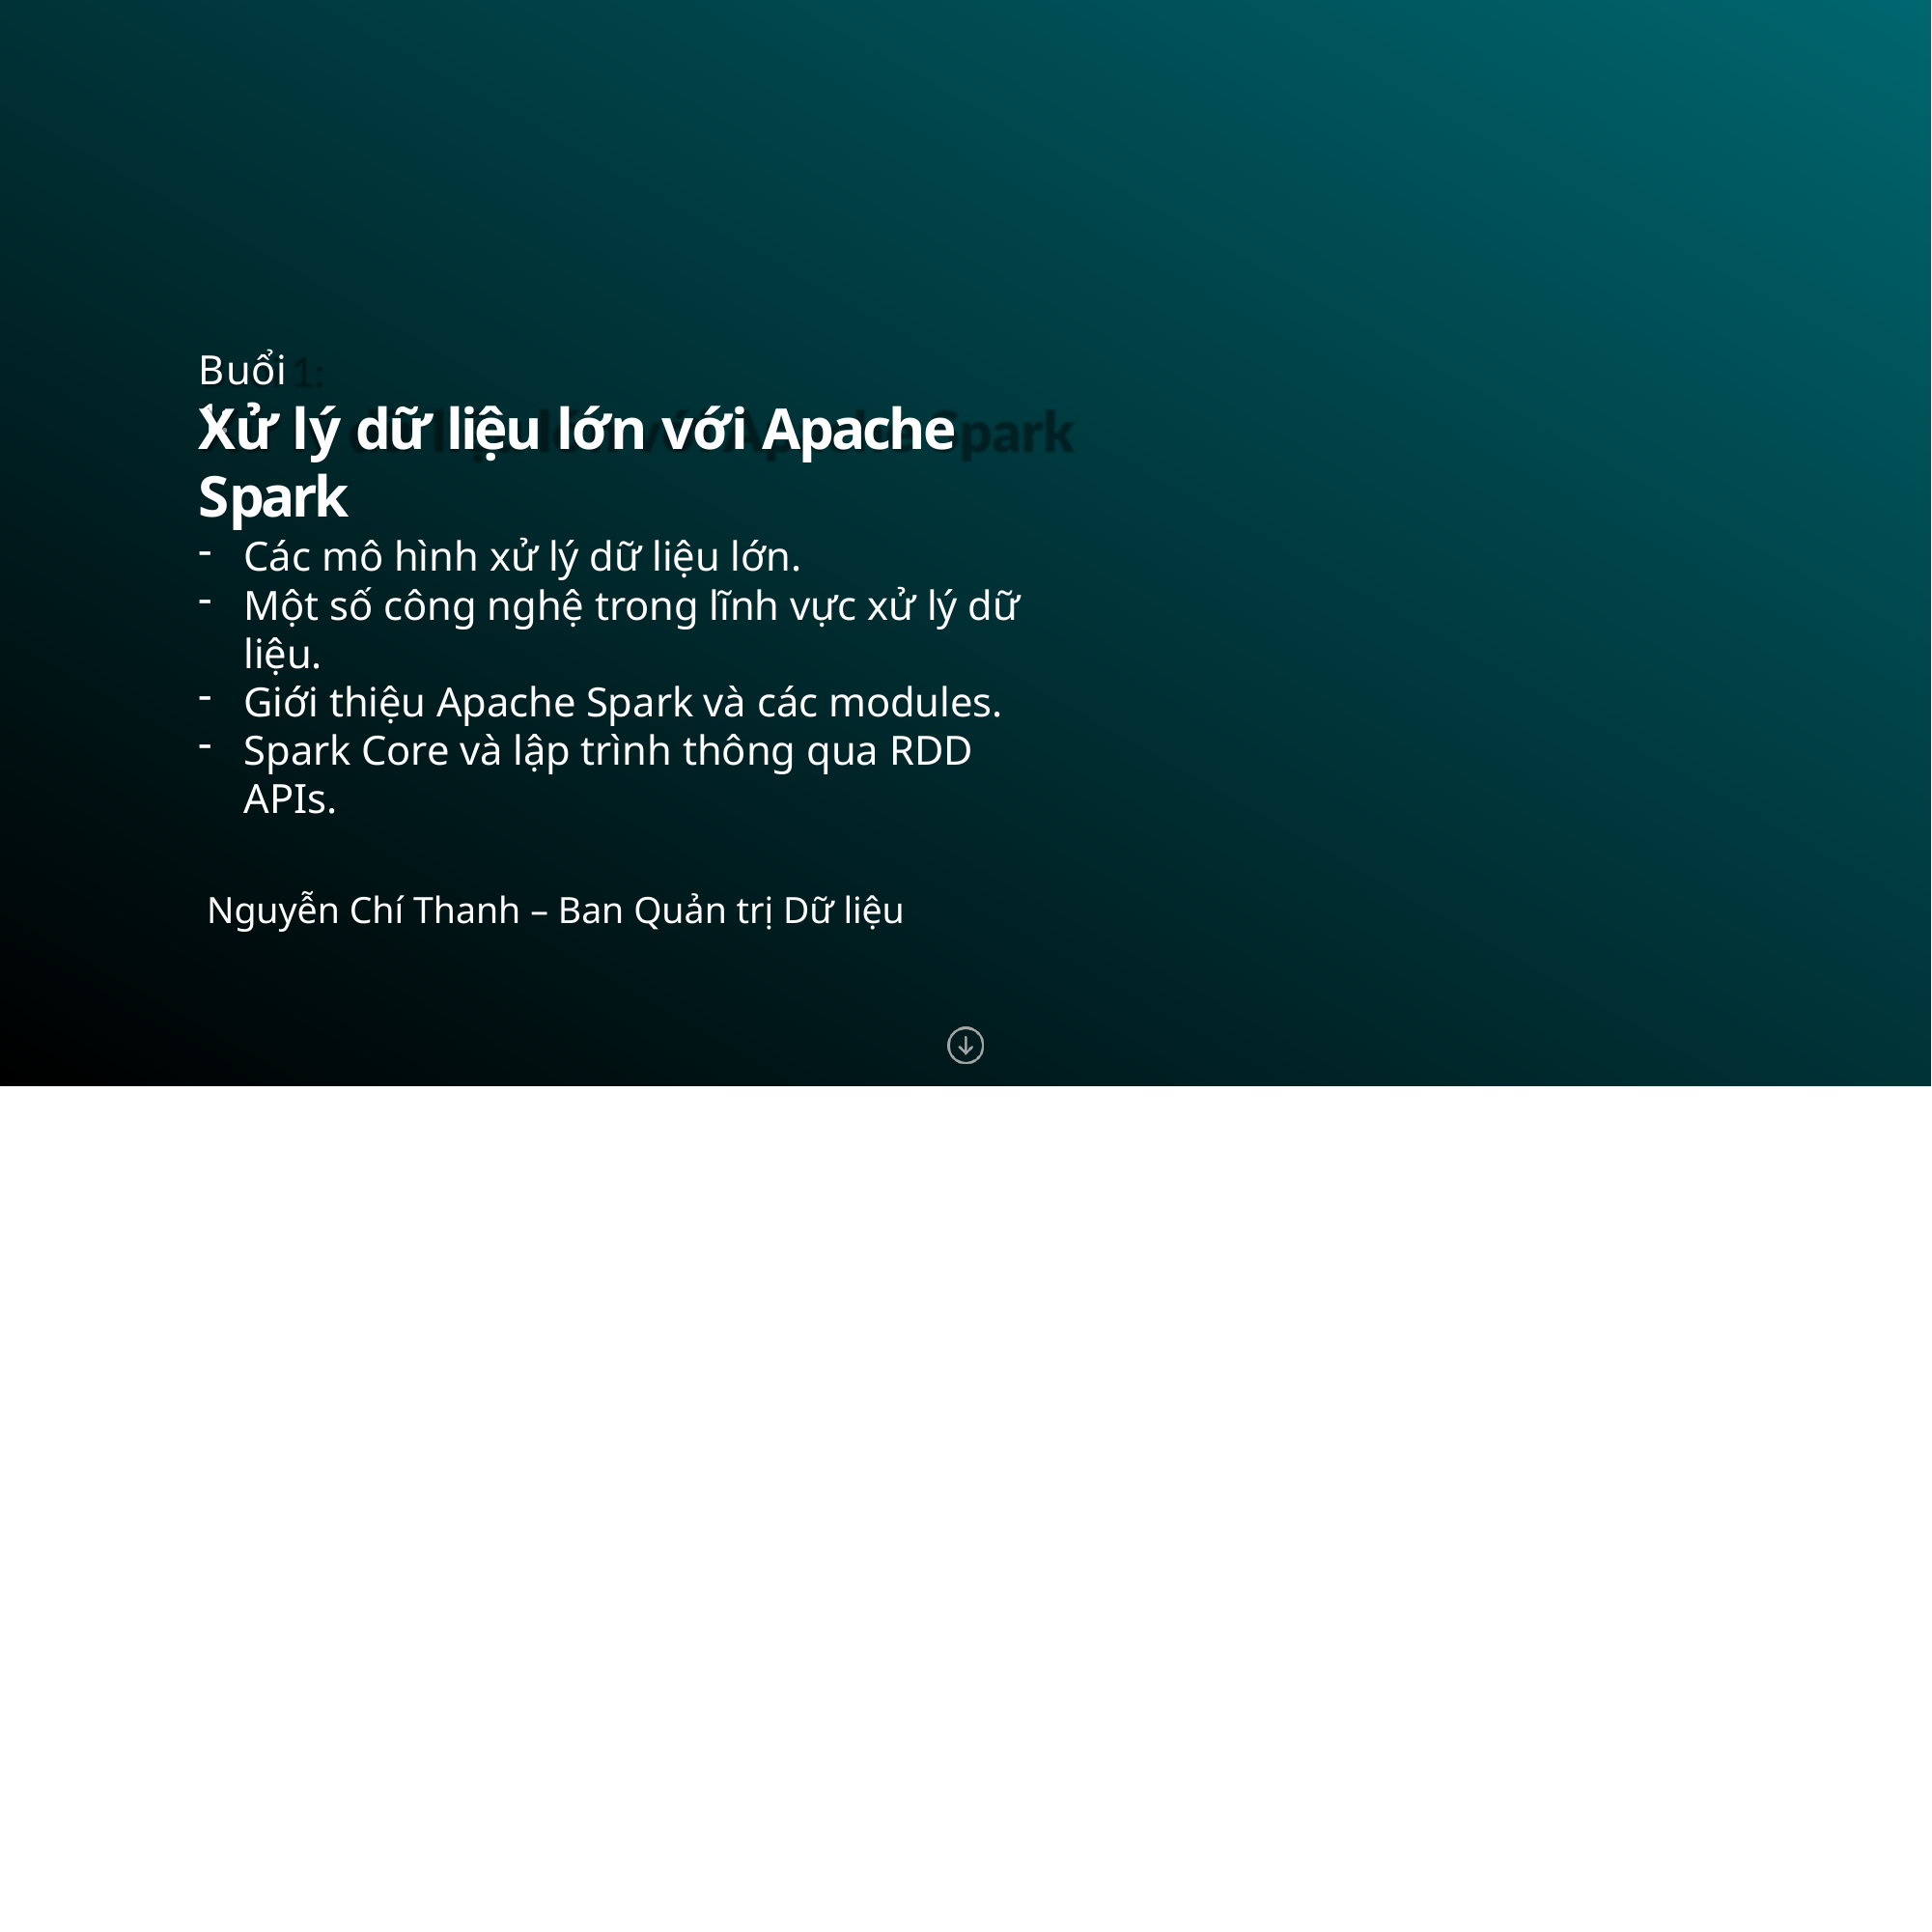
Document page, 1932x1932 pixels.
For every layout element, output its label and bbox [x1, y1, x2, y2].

text_box [162, 374, 1111, 500]
text_box [0, 0, 1931, 1087]
